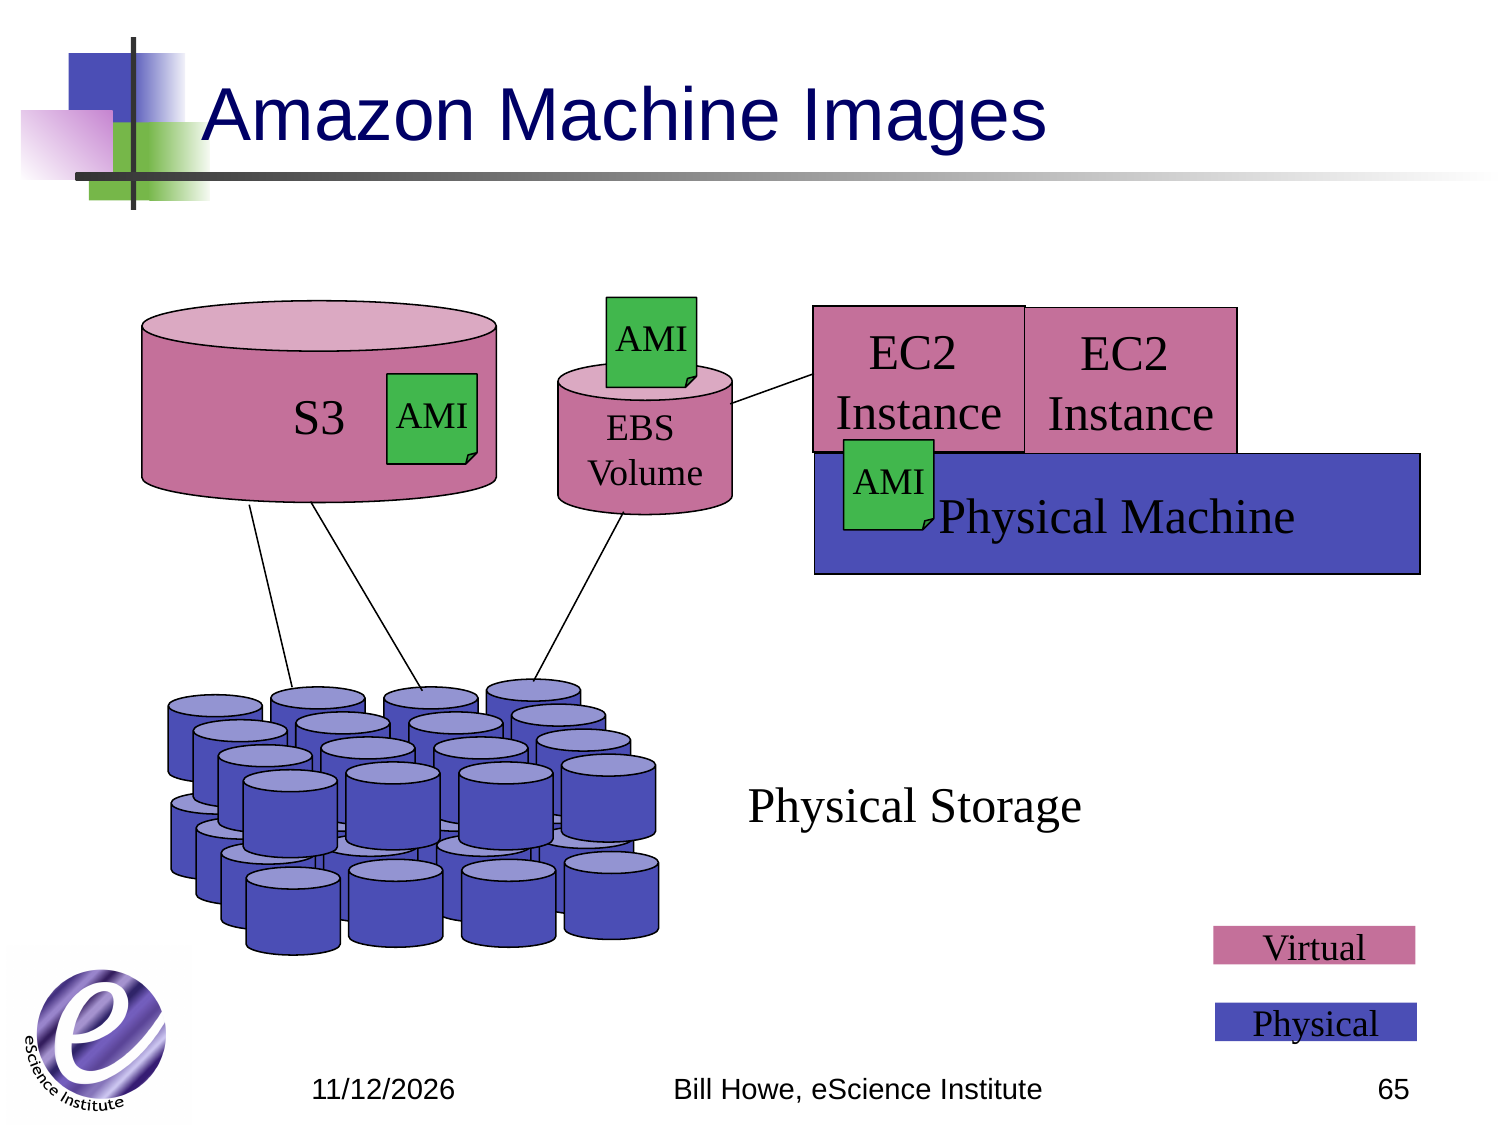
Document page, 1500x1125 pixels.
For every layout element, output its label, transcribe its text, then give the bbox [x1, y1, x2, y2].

text_box [243, 769, 338, 858]
text_box [561, 754, 656, 843]
text_box [408, 711, 504, 766]
text_box Physical Machine [819, 453, 1420, 574]
text_box [171, 793, 218, 879]
text_box [218, 744, 313, 832]
text_box [348, 859, 443, 948]
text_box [533, 361, 815, 682]
text_box [436, 843, 531, 921]
text_box Virtual [1213, 925, 1416, 965]
text_box [168, 699, 263, 782]
text_box [323, 849, 418, 921]
text_box [531, 847, 539, 861]
title Amazon Machine Images [186, 52, 1466, 163]
text_box [316, 855, 323, 869]
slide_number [296, 1038, 609, 1113]
text_box [536, 729, 631, 816]
text_box [458, 761, 554, 850]
text_box [539, 841, 634, 914]
text_box EC2 Instance [812, 306, 1026, 453]
text_box [320, 736, 416, 824]
text_box [193, 719, 288, 807]
text_box [295, 711, 391, 771]
text_box [564, 851, 659, 940]
text_box Physical Storage [732, 764, 1171, 840]
text_box AMI [843, 439, 934, 530]
text_box [440, 830, 458, 840]
footer Bill Howe, eScience Institute [620, 1037, 1096, 1113]
text_box Physical [1215, 1002, 1417, 1042]
text_box [433, 736, 529, 824]
text_box [461, 859, 556, 948]
text_box AMI [606, 297, 697, 360]
text_box [486, 691, 581, 739]
text_box [554, 823, 561, 829]
text_box EC2 Instance [1024, 307, 1238, 454]
text_box [383, 699, 479, 741]
text_box [345, 761, 441, 850]
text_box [141, 300, 497, 692]
text_box [338, 831, 345, 837]
text_box [511, 704, 606, 764]
text_box [196, 819, 243, 904]
picture [6, 945, 192, 1125]
slide_number 65 [1112, 1037, 1425, 1113]
text_box [221, 844, 316, 929]
text_box [270, 699, 366, 747]
text_box [246, 867, 341, 956]
text_box [418, 844, 436, 864]
